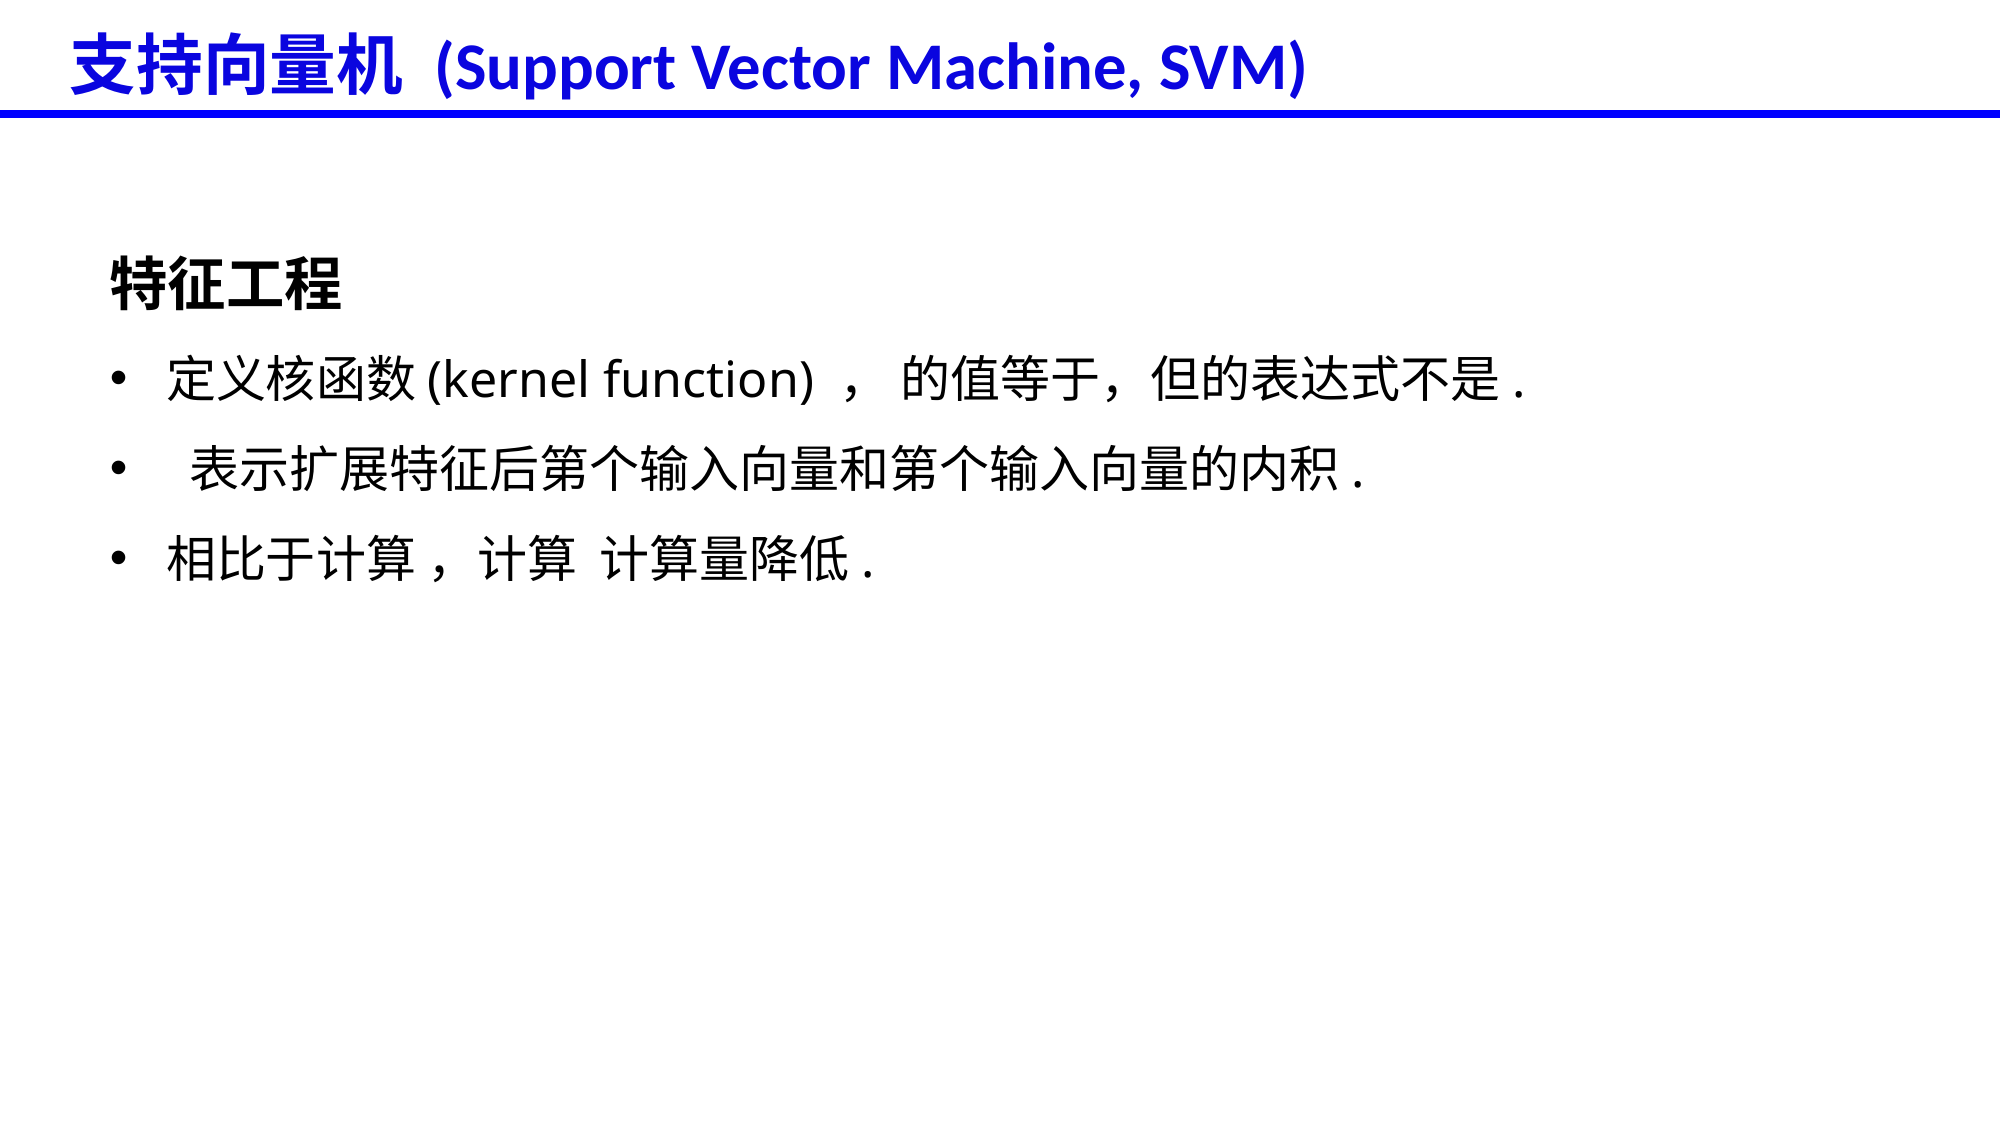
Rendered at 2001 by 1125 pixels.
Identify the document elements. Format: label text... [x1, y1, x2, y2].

title 支持向量机 (Support Vector Machine, SVM) [54, 21, 1780, 114]
